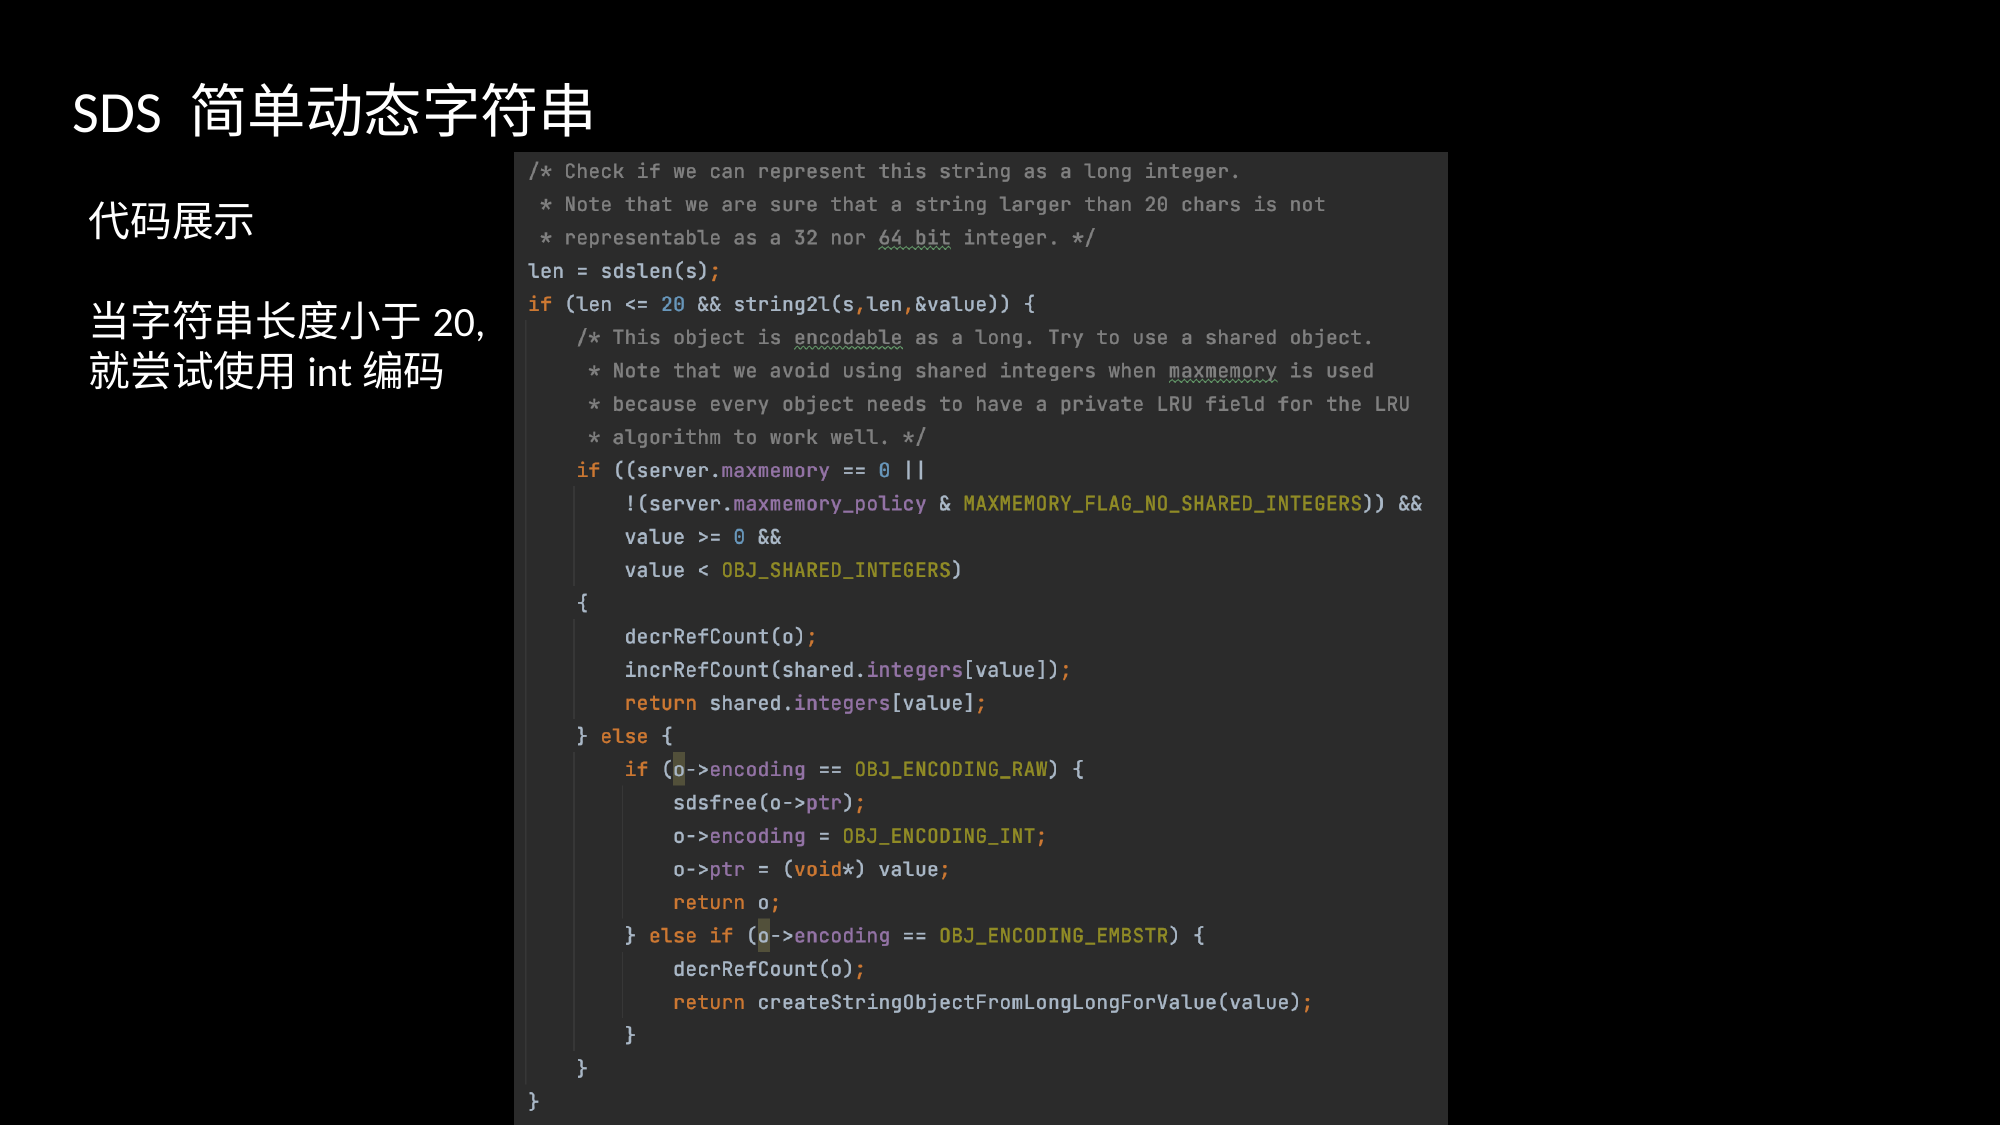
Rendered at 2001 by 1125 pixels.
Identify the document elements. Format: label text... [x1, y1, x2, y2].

picture [514, 152, 1448, 1125]
text_box SDS 简单动态字符串 [58, 66, 1448, 152]
text_box 代码展示 当字符串长度小于20, 就尝试使用int编码 [73, 187, 514, 453]
